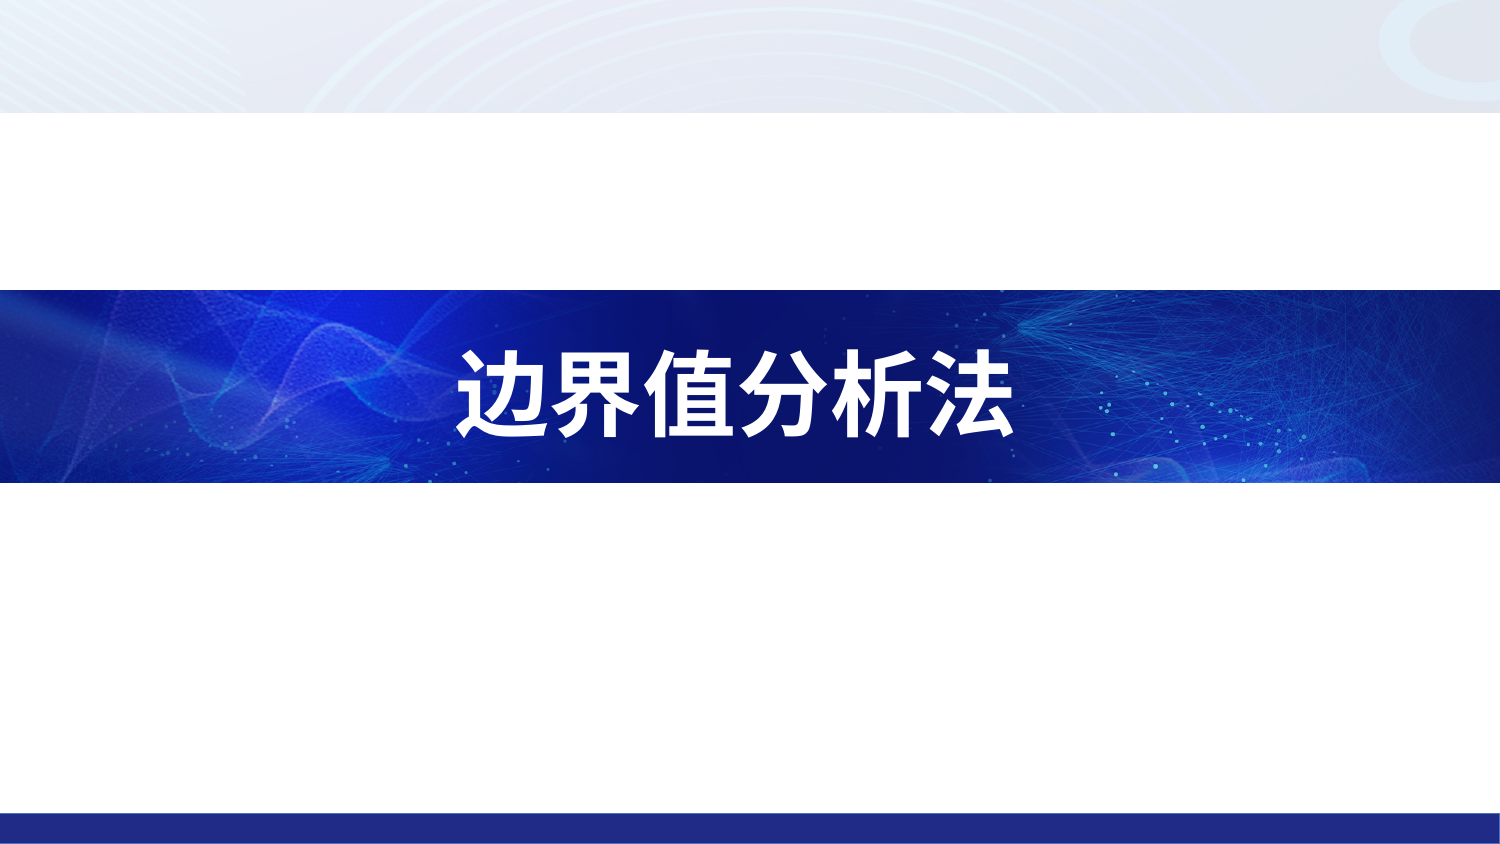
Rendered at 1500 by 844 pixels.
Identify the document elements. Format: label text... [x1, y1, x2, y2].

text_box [0, 0, 1500, 113]
text_box 边界值分析法 [114, 328, 1359, 457]
picture [0, 290, 1500, 483]
